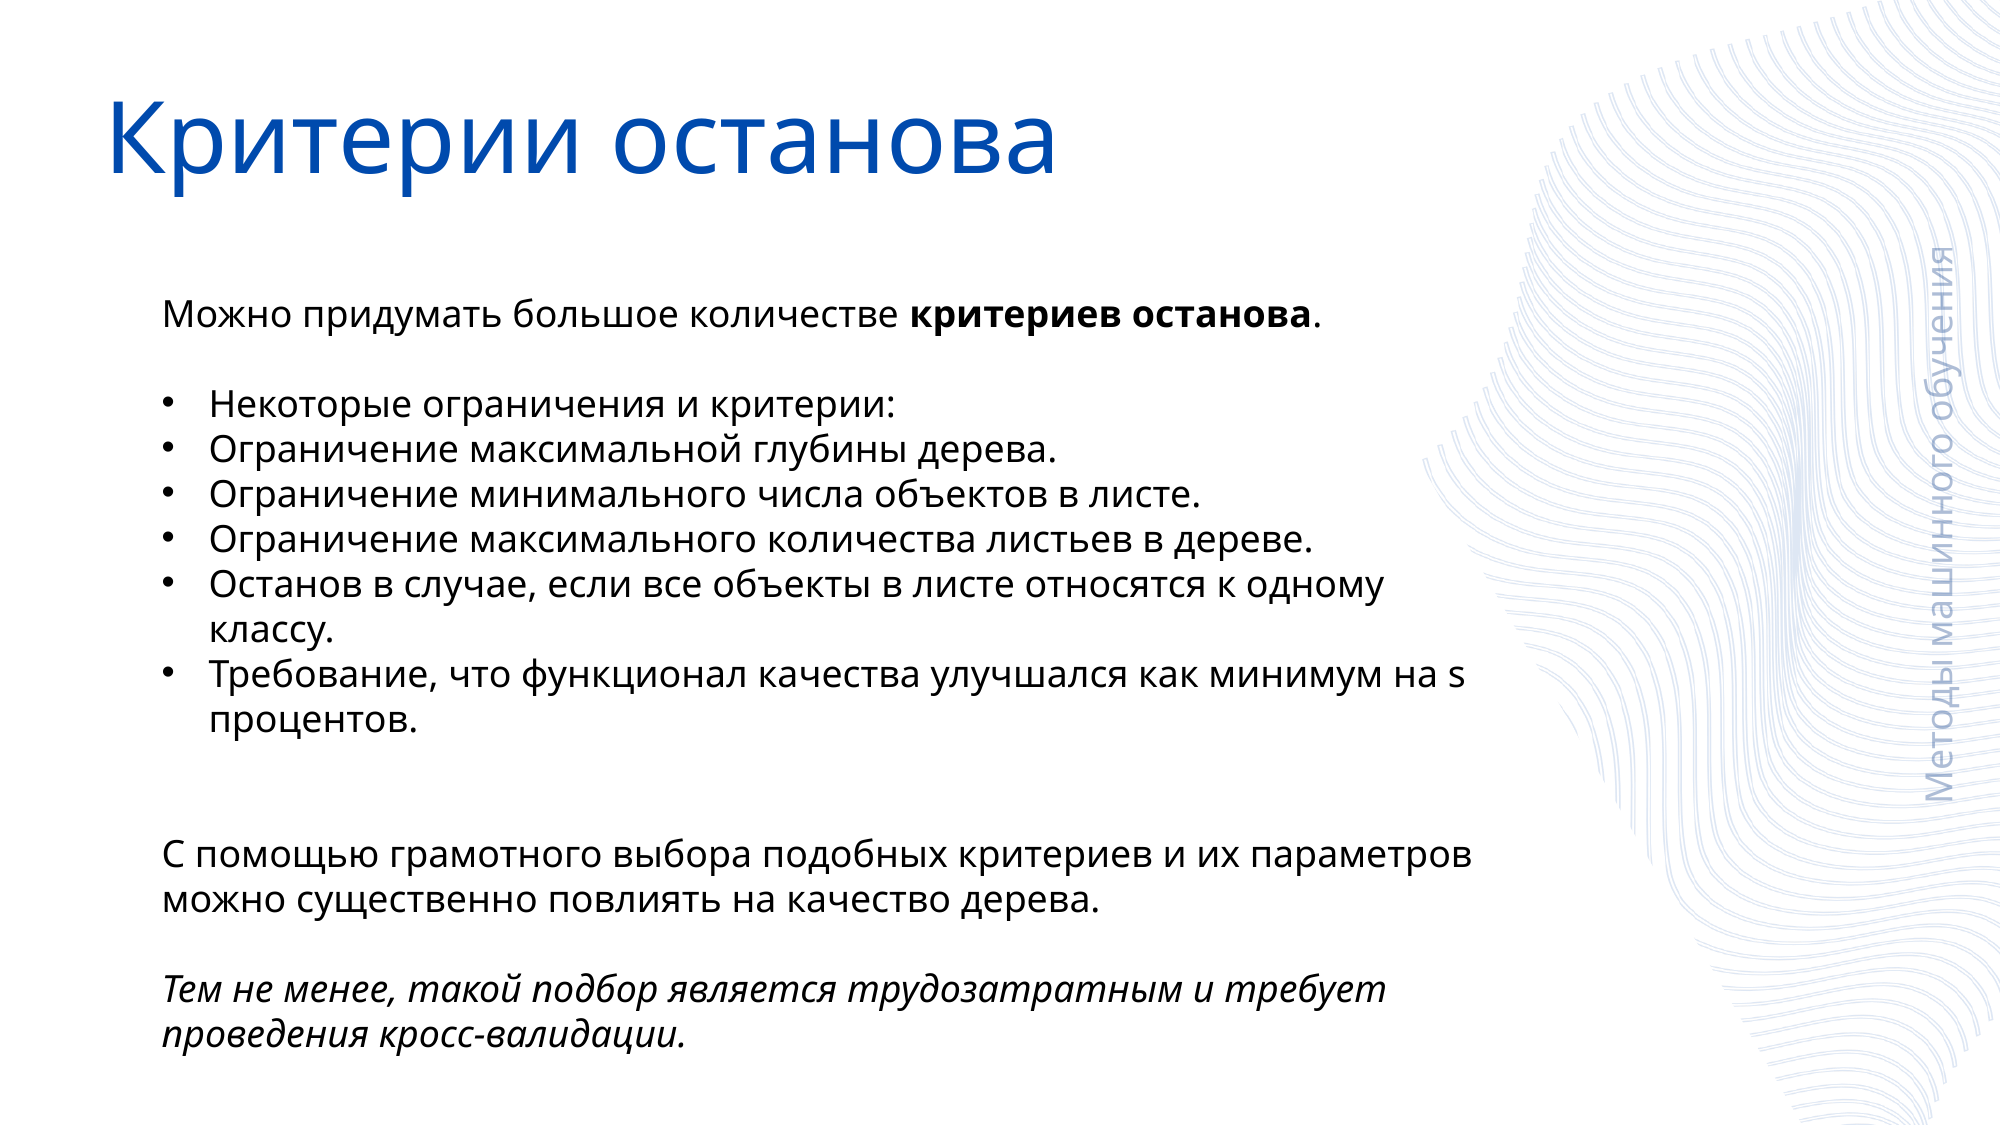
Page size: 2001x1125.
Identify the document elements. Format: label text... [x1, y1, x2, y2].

text_box [1381, 0, 2000, 73]
text_box Можно придумать большое количестве критериев останова. Некоторые ограничения и критерии: Ограничение максимальной глубины дерева. Ограничение минимального числа объектов в листе. Ограничение максимального количества листьев в дереве. Останов в случае, если все объекты в листе относятся к одному классу. Требование, что функционал качества улучшался как минимум на s процентов. С помощью грамотного выбора подобных критериев и их параметров можно существенно повлиять на качество дерева. Тем не менее, такой подбор является трудозатратным и требует проведения кросс-валидации. [146, 282, 1500, 1062]
text_box [1264, 194, 2000, 1125]
text_box Критерии останова [104, 73, 2000, 194]
